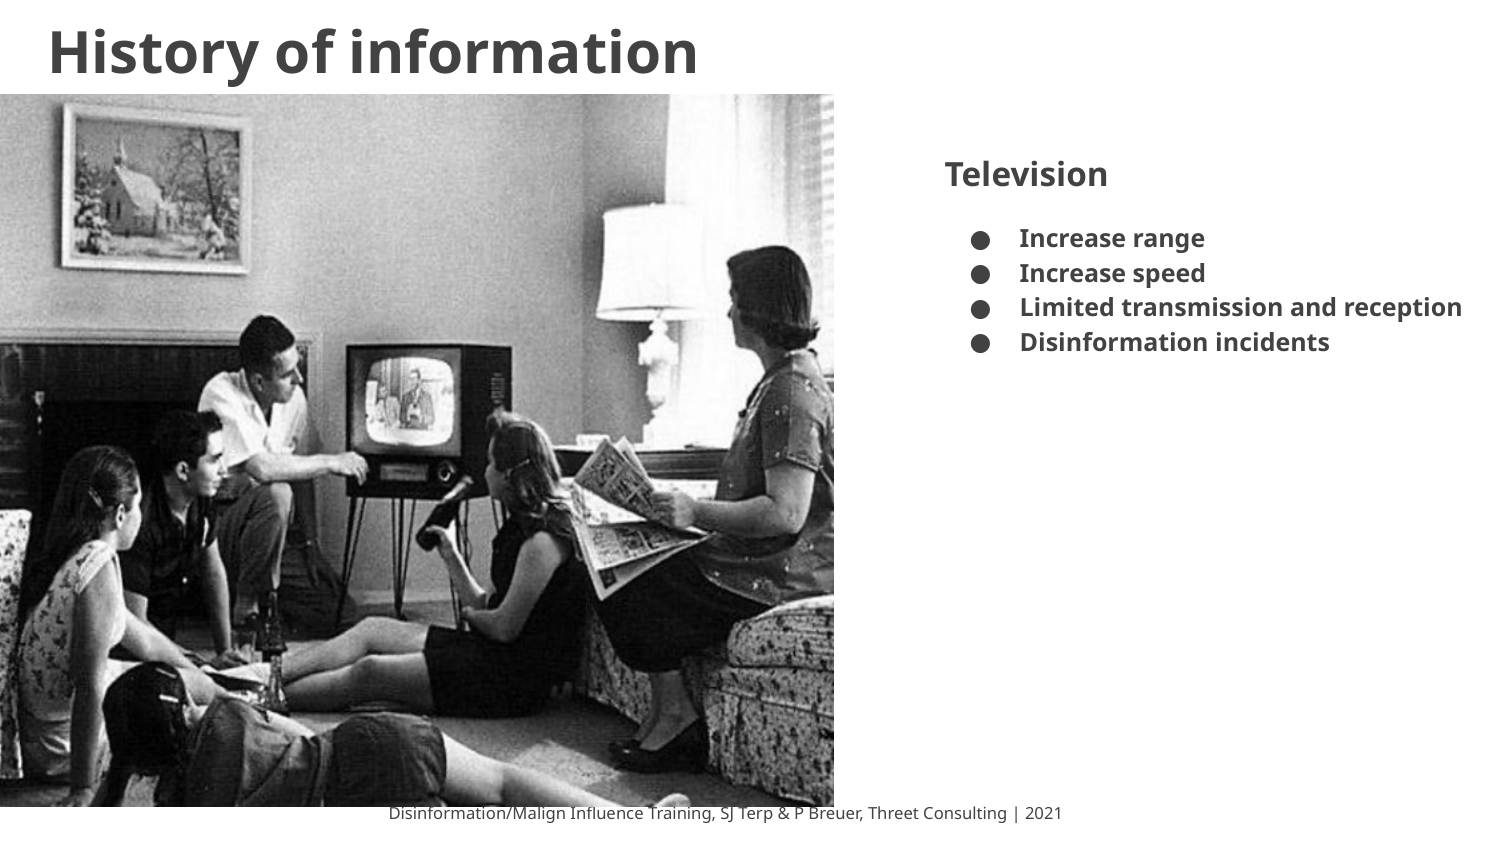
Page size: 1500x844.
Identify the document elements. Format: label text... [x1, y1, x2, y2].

list Television Increase range Increase speed Limited transmission and reception Disinformation incidents [929, 132, 1493, 744]
picture [0, 94, 834, 807]
title History of information [32, 0, 1457, 106]
